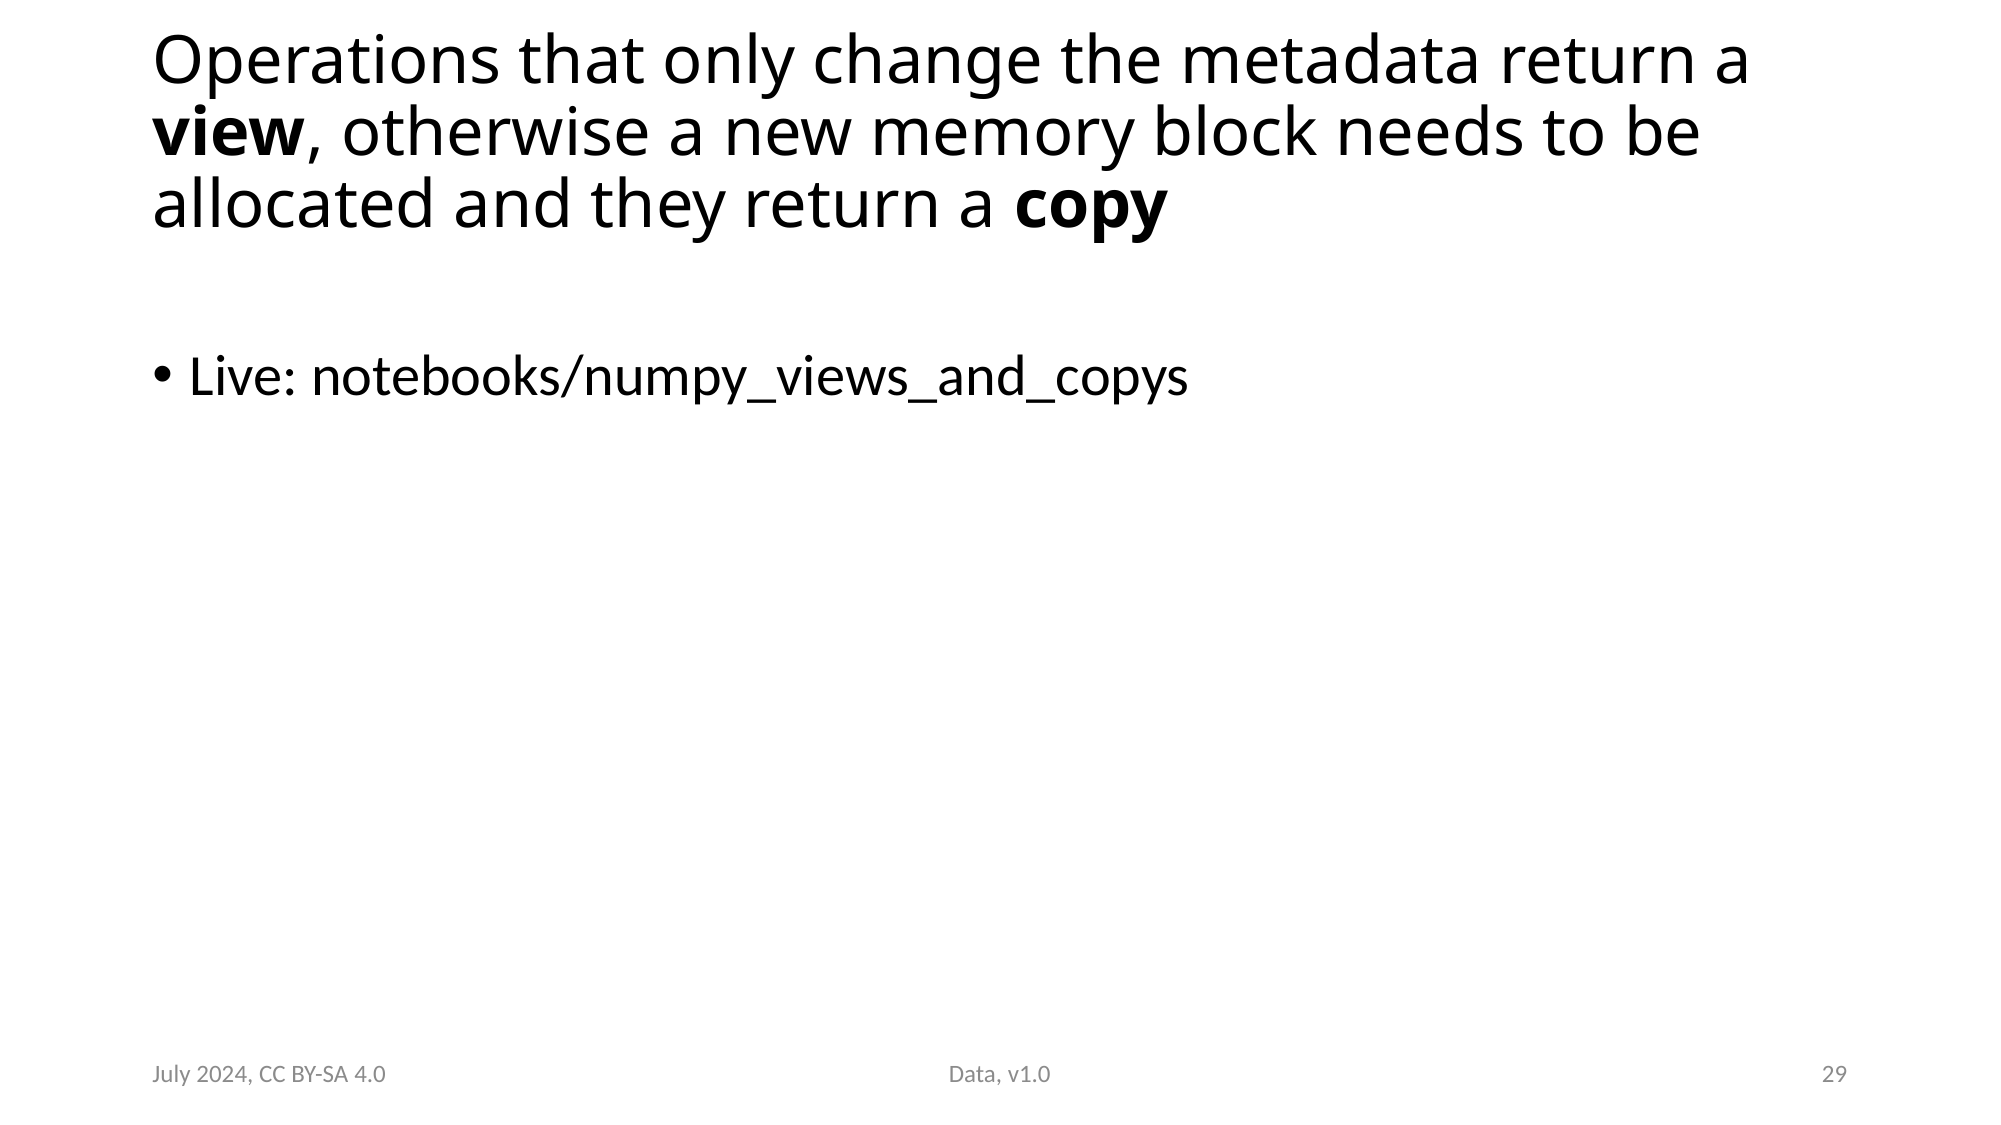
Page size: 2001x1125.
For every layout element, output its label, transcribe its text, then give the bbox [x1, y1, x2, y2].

slide_number 29 [1412, 1042, 1863, 1103]
title Operations that only change the metadata return a view, otherwise a new memory block needs to be allocated and they return a copy [137, 59, 1863, 209]
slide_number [137, 1042, 588, 1103]
footer Data, v1.0 [662, 1042, 1338, 1103]
list Live: notebooks/numpy_views_and_copys [137, 338, 1863, 1014]
